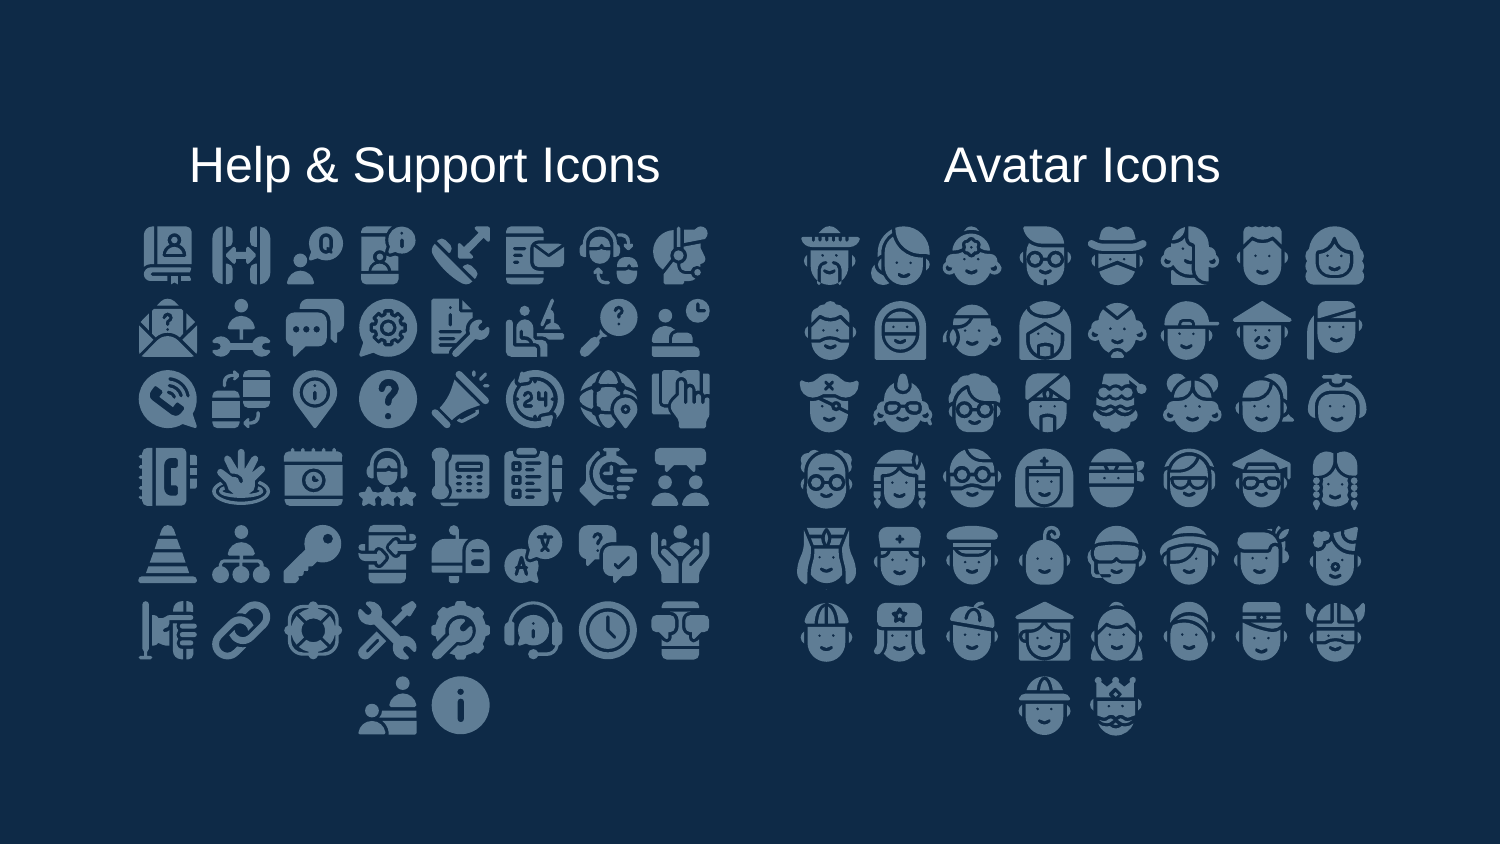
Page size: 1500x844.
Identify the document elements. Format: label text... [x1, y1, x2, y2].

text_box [292, 369, 338, 429]
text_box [283, 447, 343, 507]
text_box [579, 369, 638, 429]
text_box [800, 449, 853, 509]
text_box [283, 524, 342, 584]
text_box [872, 373, 933, 433]
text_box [1018, 676, 1071, 736]
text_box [212, 369, 271, 429]
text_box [1305, 602, 1366, 662]
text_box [431, 369, 490, 429]
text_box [650, 447, 710, 507]
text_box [1235, 601, 1288, 661]
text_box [357, 600, 418, 660]
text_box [1087, 525, 1147, 585]
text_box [138, 524, 198, 584]
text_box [431, 298, 490, 358]
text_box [578, 226, 639, 285]
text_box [1160, 300, 1220, 361]
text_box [873, 602, 927, 662]
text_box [1019, 226, 1072, 286]
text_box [212, 298, 271, 357]
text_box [1014, 601, 1075, 661]
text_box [804, 300, 857, 361]
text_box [945, 601, 999, 661]
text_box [358, 524, 417, 584]
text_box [1232, 300, 1293, 361]
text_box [1019, 300, 1072, 361]
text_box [651, 298, 710, 358]
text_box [212, 226, 271, 285]
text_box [799, 373, 859, 433]
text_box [211, 448, 271, 506]
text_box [1231, 448, 1291, 508]
text_box Avatar Icons [797, 117, 1369, 197]
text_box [357, 676, 417, 735]
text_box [1089, 676, 1142, 736]
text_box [285, 298, 345, 358]
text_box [873, 526, 926, 586]
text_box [503, 447, 563, 507]
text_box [505, 298, 565, 358]
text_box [1312, 451, 1359, 511]
text_box Help & Support Icons [139, 117, 711, 197]
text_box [210, 601, 272, 660]
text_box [873, 449, 926, 509]
text_box [359, 370, 418, 429]
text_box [578, 524, 638, 584]
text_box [286, 226, 344, 285]
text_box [942, 448, 1002, 508]
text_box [1309, 526, 1362, 586]
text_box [1163, 448, 1216, 508]
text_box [1159, 525, 1219, 585]
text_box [870, 226, 931, 286]
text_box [1088, 448, 1145, 508]
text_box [651, 369, 710, 429]
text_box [1014, 448, 1075, 508]
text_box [578, 447, 638, 507]
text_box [942, 304, 1002, 357]
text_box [1306, 300, 1363, 361]
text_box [651, 601, 710, 660]
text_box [796, 527, 857, 585]
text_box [800, 225, 861, 286]
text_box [211, 524, 271, 584]
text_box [1018, 525, 1071, 585]
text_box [947, 373, 1002, 433]
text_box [138, 298, 198, 357]
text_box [504, 524, 563, 584]
text_box [431, 676, 490, 735]
text_box [284, 601, 343, 660]
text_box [1236, 225, 1289, 286]
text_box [504, 601, 563, 660]
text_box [652, 226, 709, 285]
text_box [138, 370, 197, 429]
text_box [945, 525, 999, 585]
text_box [1163, 601, 1216, 661]
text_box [1087, 226, 1148, 286]
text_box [358, 447, 417, 507]
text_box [358, 298, 418, 358]
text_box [578, 601, 638, 660]
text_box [505, 369, 565, 429]
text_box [505, 226, 565, 285]
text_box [650, 524, 710, 584]
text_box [431, 600, 491, 660]
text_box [143, 226, 193, 285]
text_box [430, 226, 491, 285]
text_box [579, 298, 638, 358]
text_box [138, 447, 197, 507]
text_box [1305, 226, 1365, 285]
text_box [1233, 525, 1290, 585]
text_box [800, 602, 853, 662]
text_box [1307, 373, 1367, 433]
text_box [1087, 302, 1147, 359]
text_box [1025, 373, 1071, 433]
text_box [360, 226, 416, 285]
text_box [942, 226, 1002, 286]
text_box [1160, 226, 1220, 286]
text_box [1092, 373, 1147, 433]
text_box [1162, 373, 1223, 433]
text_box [431, 524, 490, 584]
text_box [431, 447, 490, 507]
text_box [1090, 601, 1143, 661]
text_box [1235, 373, 1295, 433]
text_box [138, 600, 197, 660]
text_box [874, 300, 927, 361]
